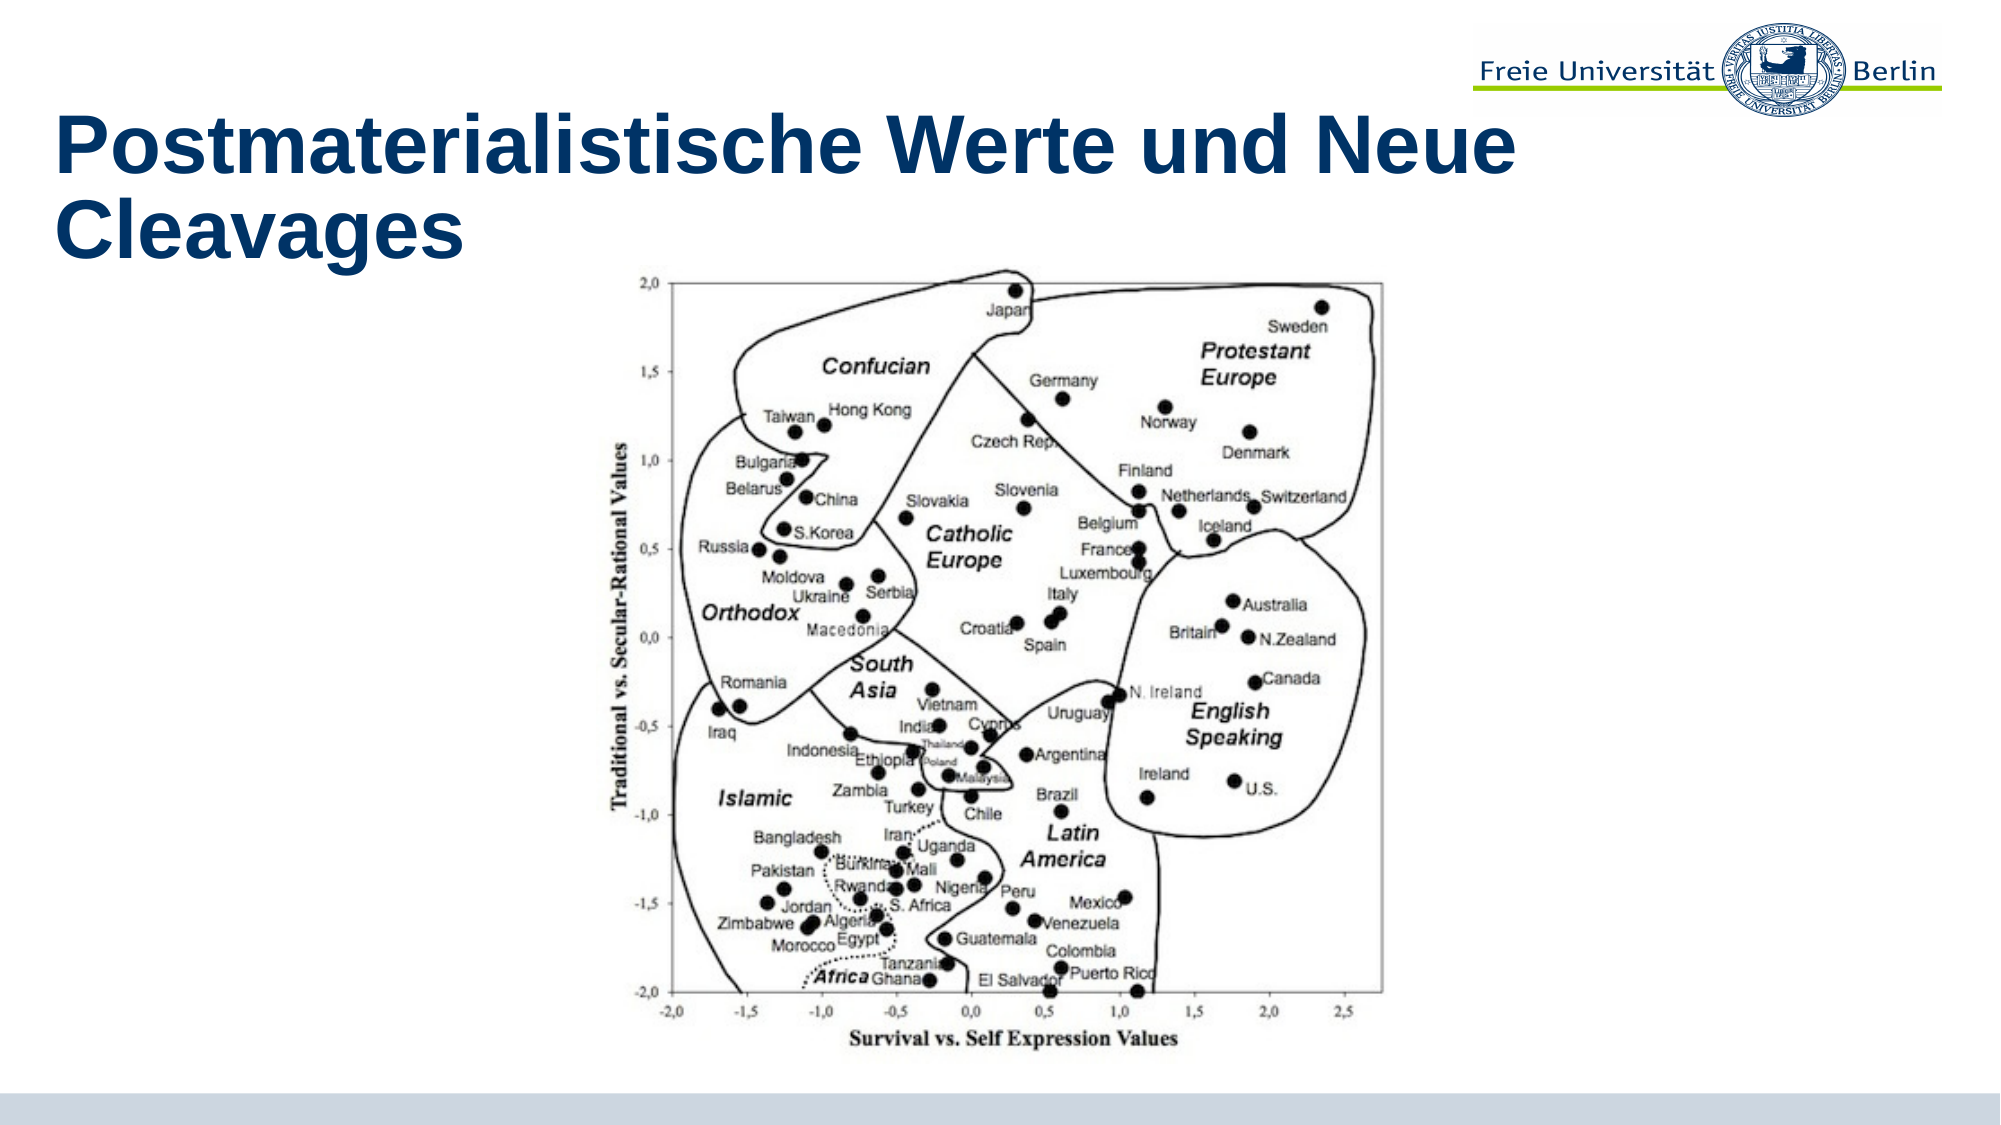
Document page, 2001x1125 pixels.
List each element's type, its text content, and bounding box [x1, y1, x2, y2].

title Postmaterialistische Werte und Neue Cleavages [54, 154, 1946, 226]
picture [1473, 23, 1942, 117]
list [596, 265, 1404, 1064]
